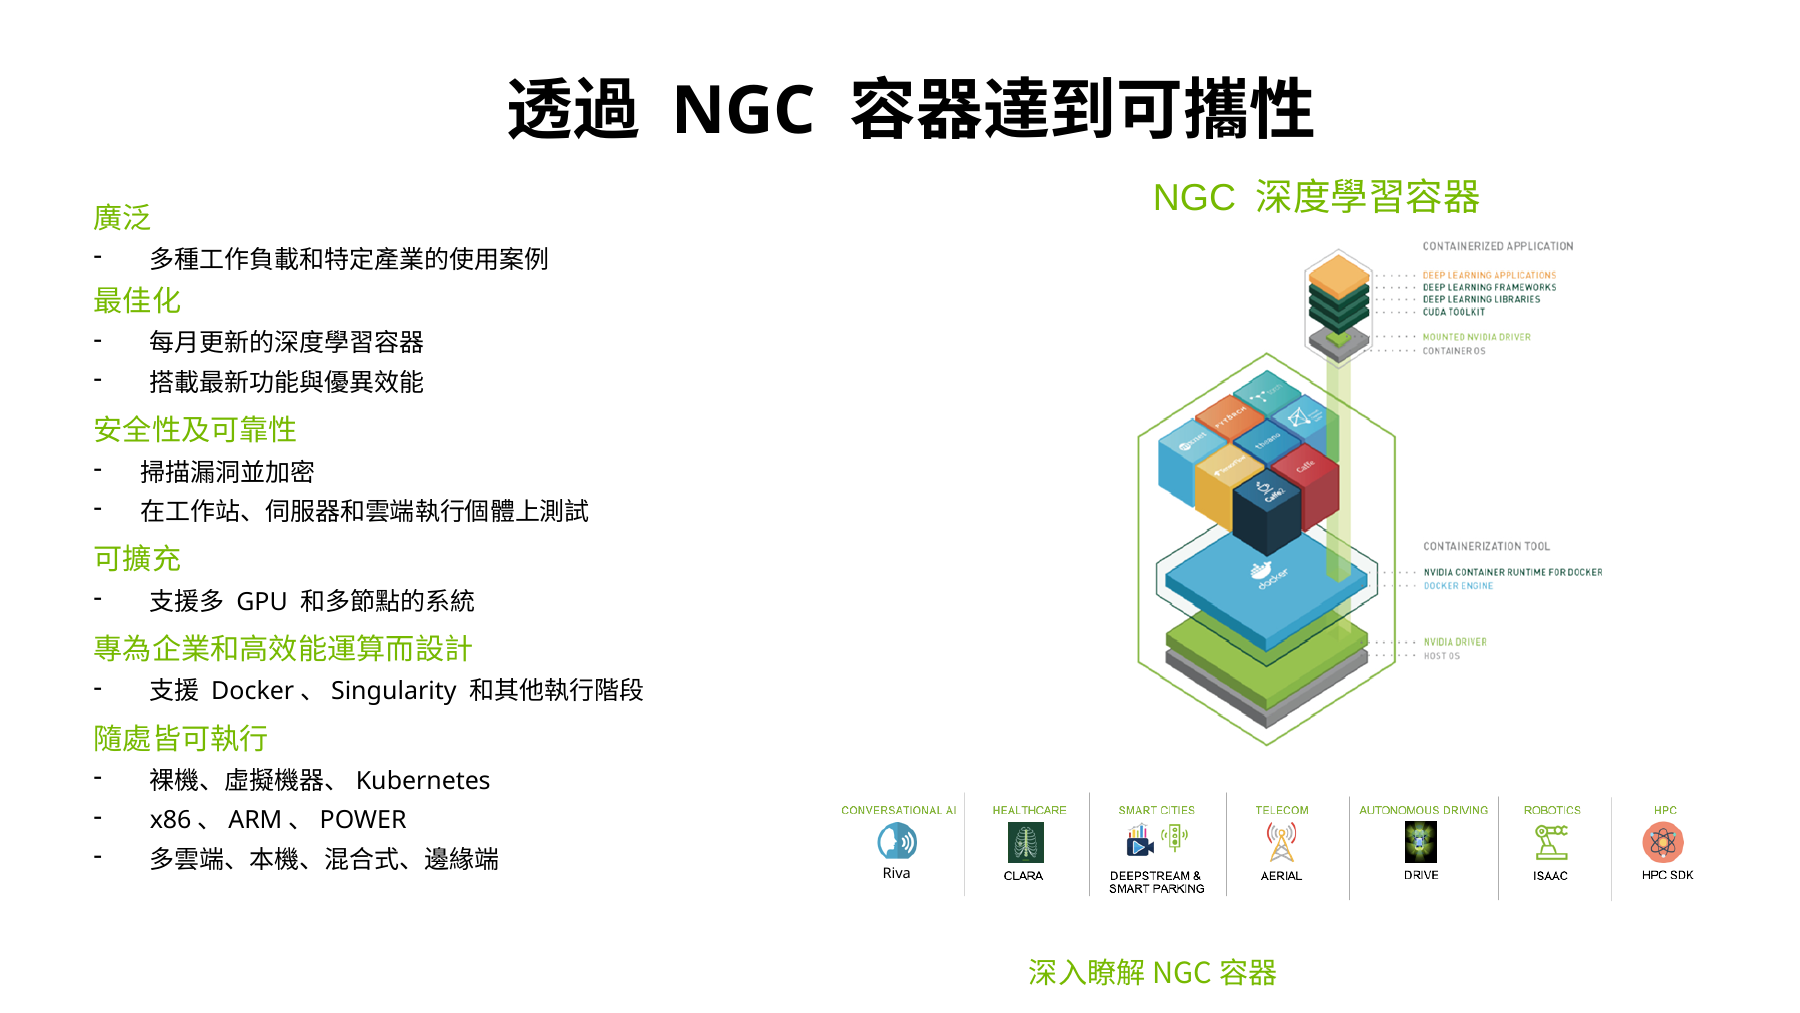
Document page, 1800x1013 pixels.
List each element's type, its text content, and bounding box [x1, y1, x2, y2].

text_box 廣泛 多種工作負載和特定產業的使用案例 最佳化 每月更新的深度學習容器 搭載最新功能與優異效能 安全性及可靠性 掃描漏洞並加密 在工作站、伺服器和雲端執行個體上測試 可擴充 支援多 GPU 和多節點的系統 專為企業和高效能運算而設計 支援 Docker、Singularity 和其他執行階段 隨處皆可執行 裸機、虛擬機器、Kubernetes x86、ARM、POWER 多雲端、本機、混合式、邊緣端 [78, 195, 954, 925]
text_box NGC 深度學習容器 [1138, 165, 1496, 226]
title 透過 NGC 容器達到可攜性 [93, 0, 1731, 156]
picture [1125, 235, 1648, 753]
picture [830, 772, 1714, 903]
text_box 深入瞭解 NGC 容器 [1014, 946, 1552, 1004]
